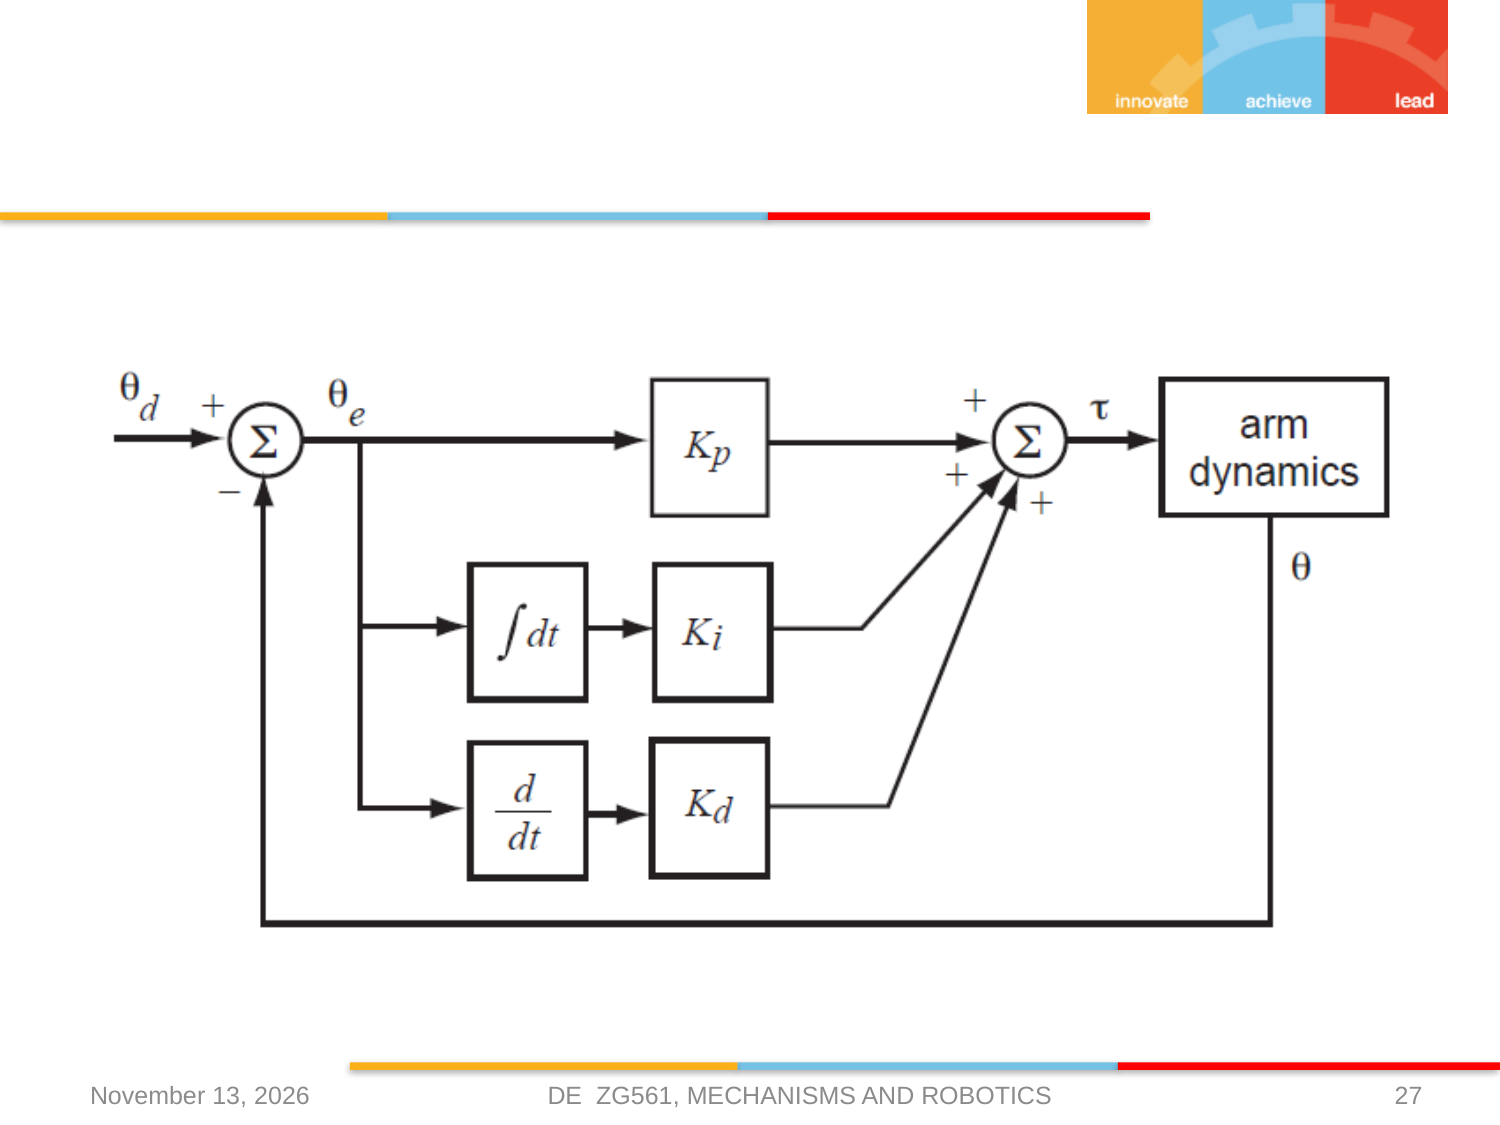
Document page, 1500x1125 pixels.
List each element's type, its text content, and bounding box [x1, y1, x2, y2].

slide_number 27 [1088, 1065, 1438, 1125]
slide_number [75, 1065, 425, 1125]
picture [65, 324, 1448, 971]
footer DE ZG561, MECHANISMS AND ROBOTICS [512, 1065, 1088, 1125]
picture [1087, 0, 1448, 114]
